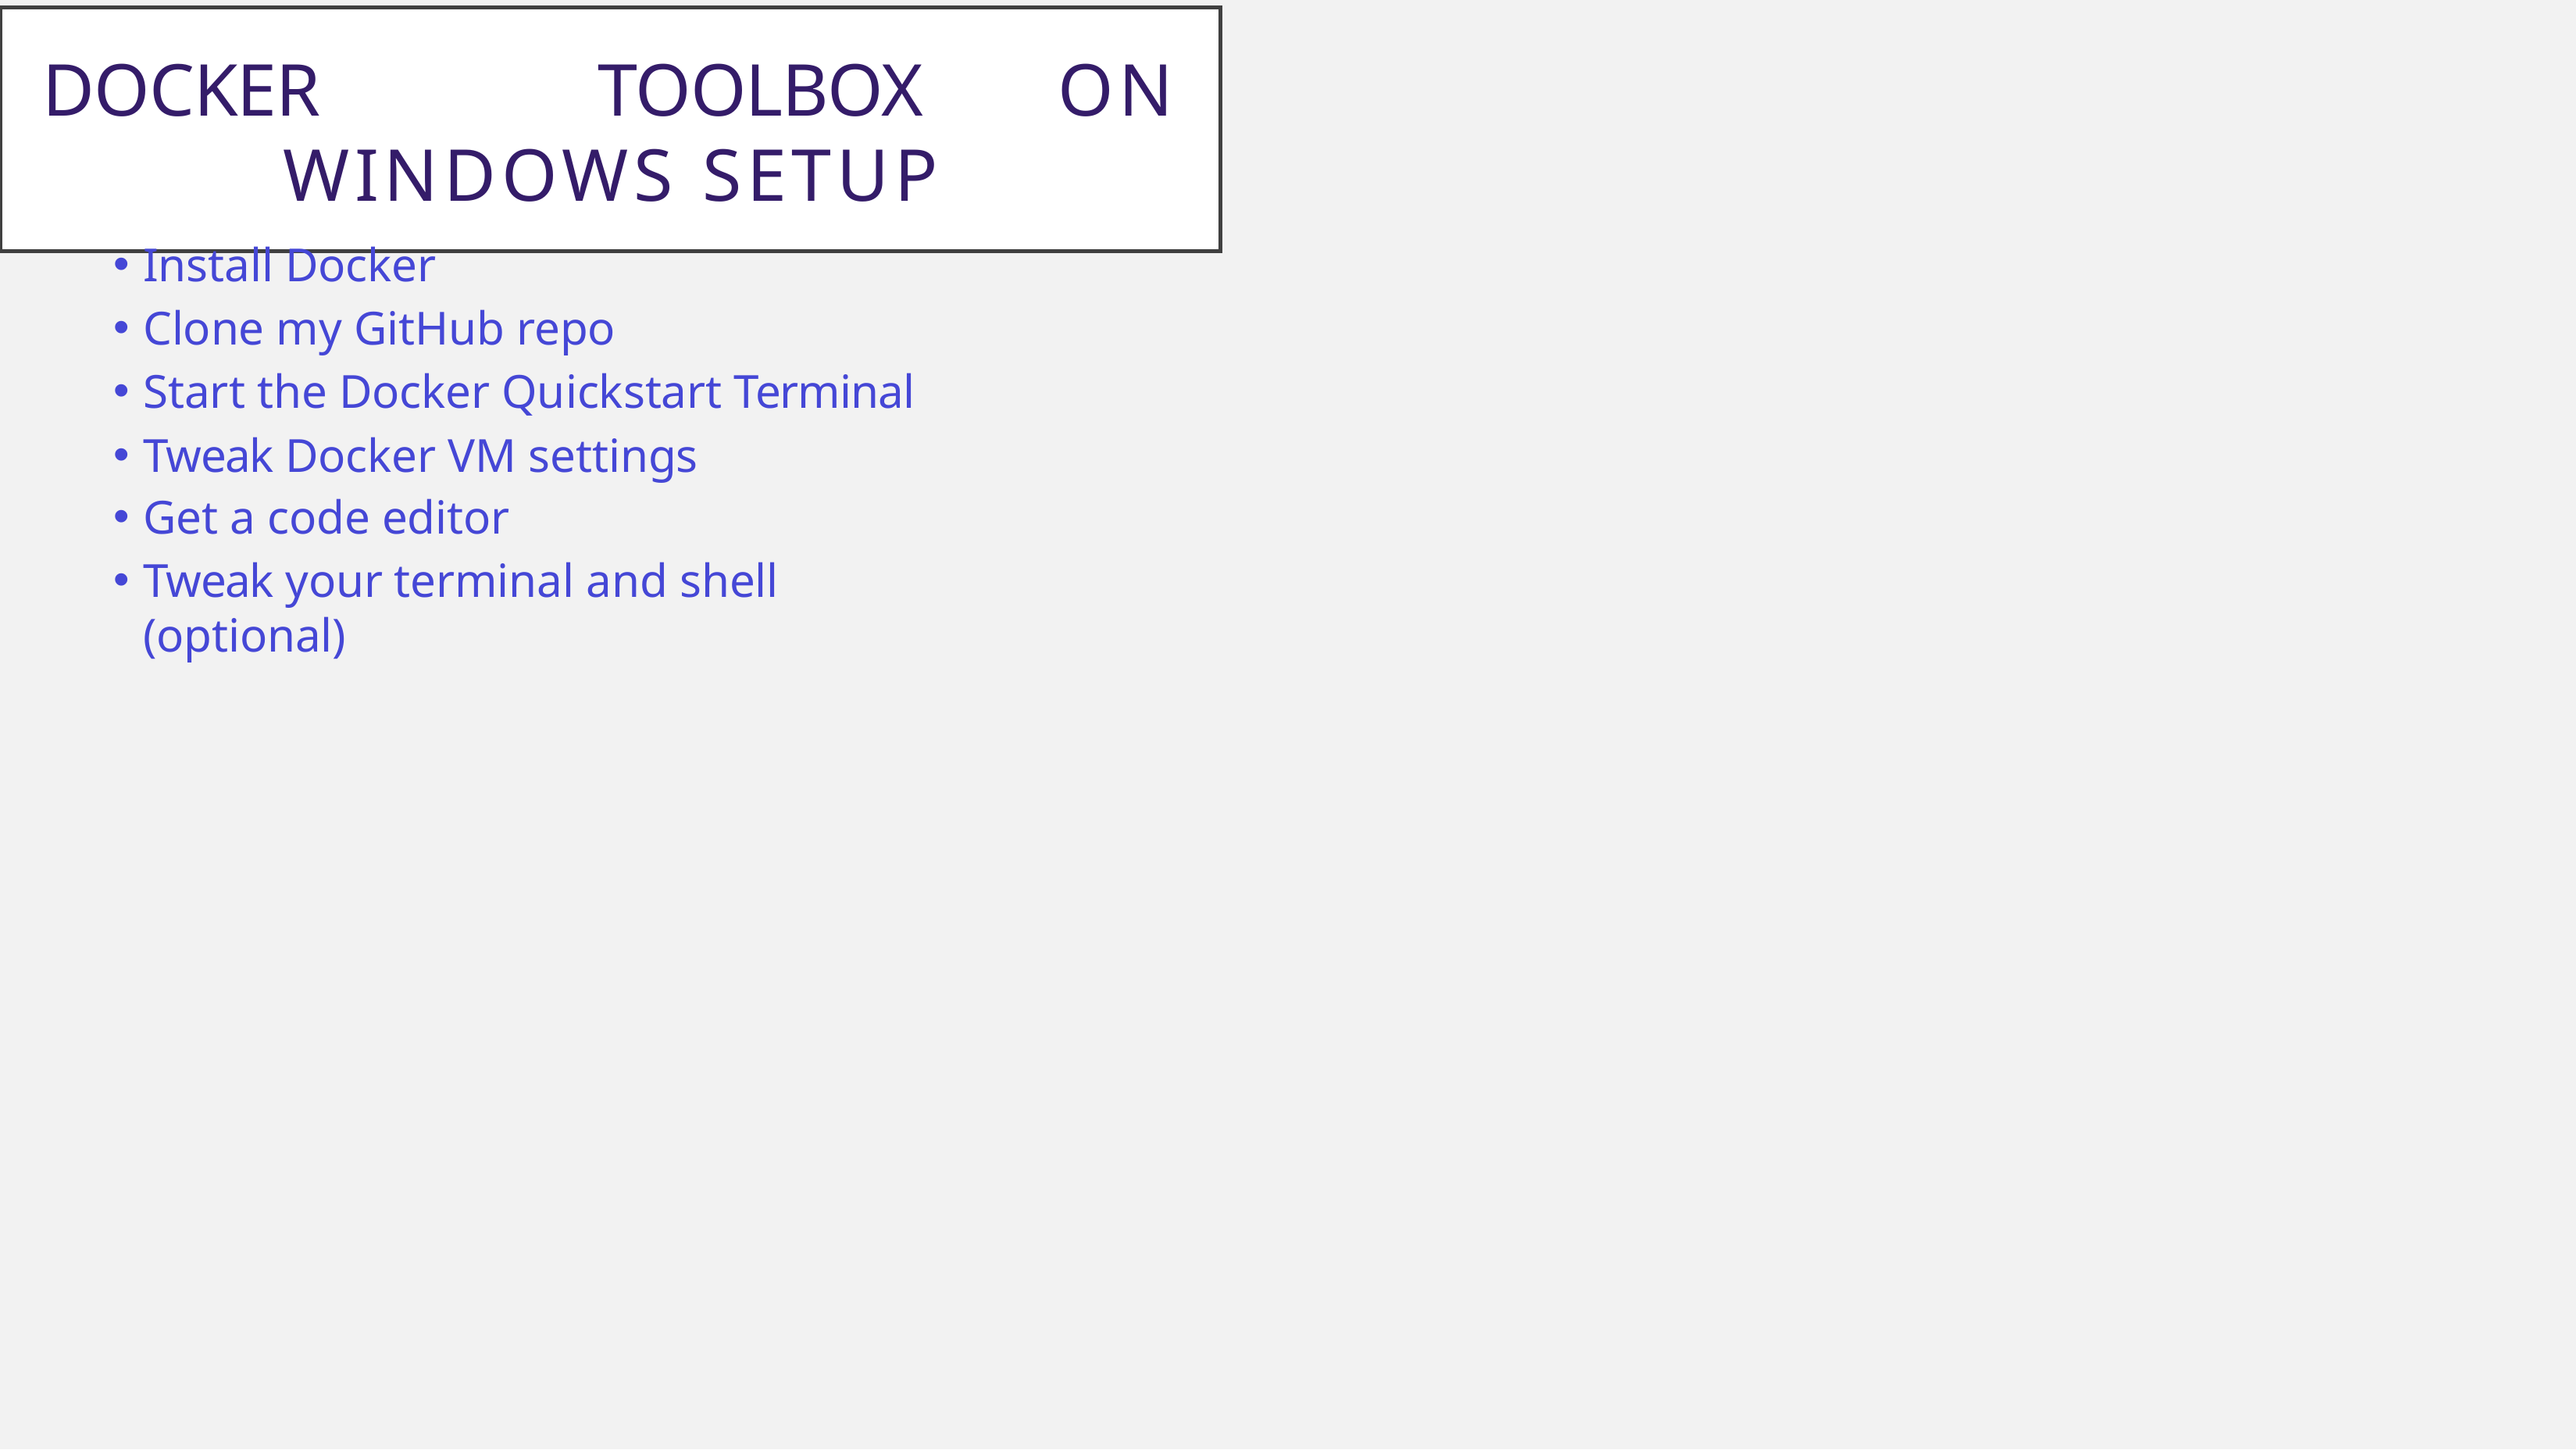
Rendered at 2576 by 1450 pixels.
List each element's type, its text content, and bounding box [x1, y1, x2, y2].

text_box Install Docker Clone my GitHub repo Start the Docker Quickstart Terminal Tweak Docker VM settings Get a code editor Tweak your terminal and shell (optional) [112, 225, 973, 662]
title Docker Toolbox on Windows Setup [0, 5, 1222, 253]
